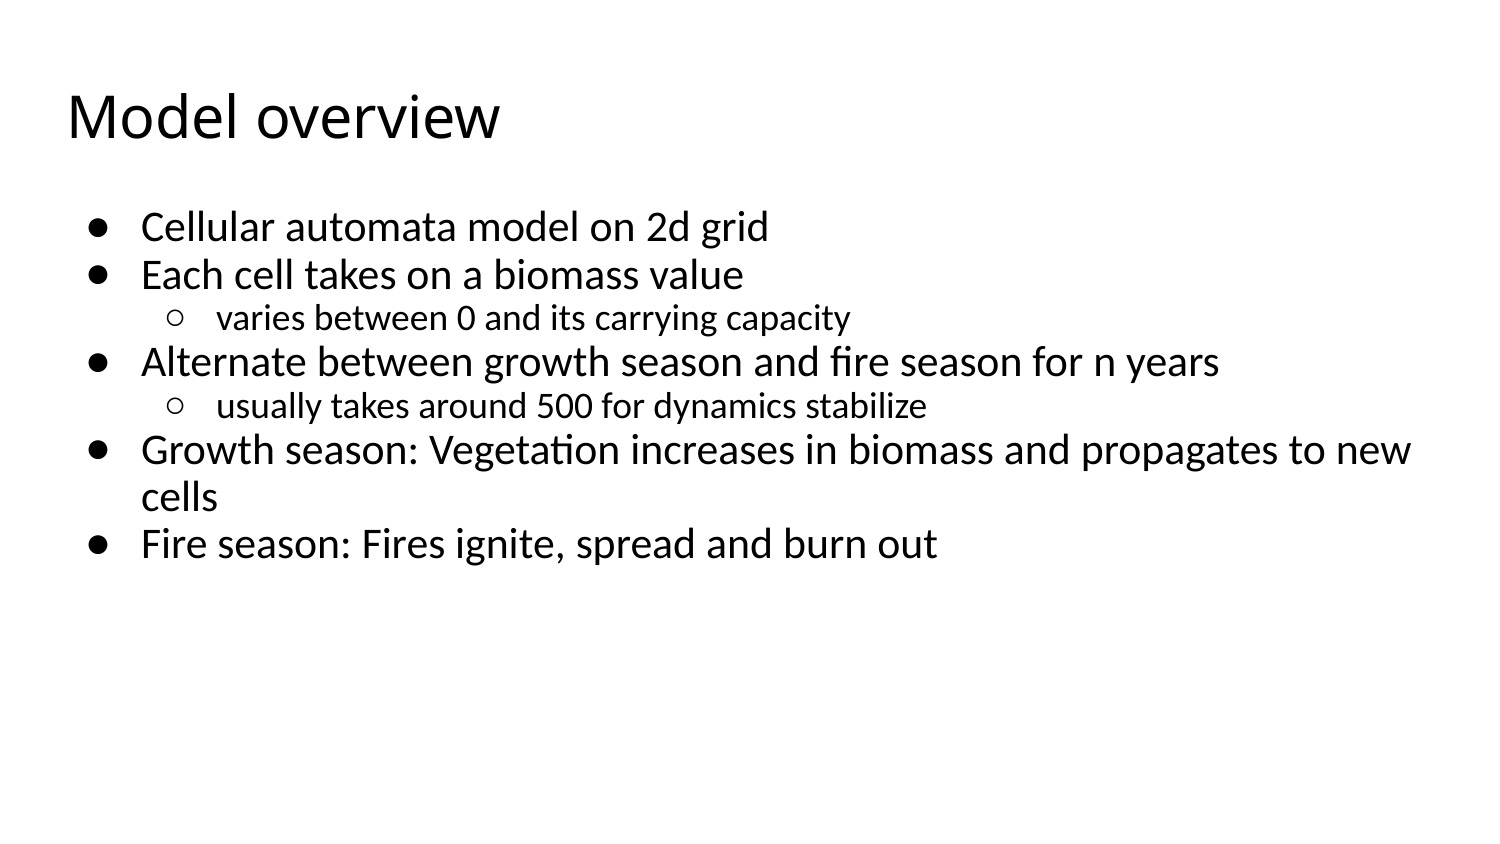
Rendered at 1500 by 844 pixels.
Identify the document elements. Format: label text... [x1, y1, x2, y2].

list Cellular automata model on 2d grid Each cell takes on a biomass value varies between 0 and its carrying capacity Alternate between growth season and fire season for n years usually takes around 500 for dynamics stabilize Growth season: Vegetation increases in biomass and propagates to new cells Fire season: Fires ignite, spread and burn out [51, 189, 1449, 750]
title Model overview [51, 72, 1449, 167]
